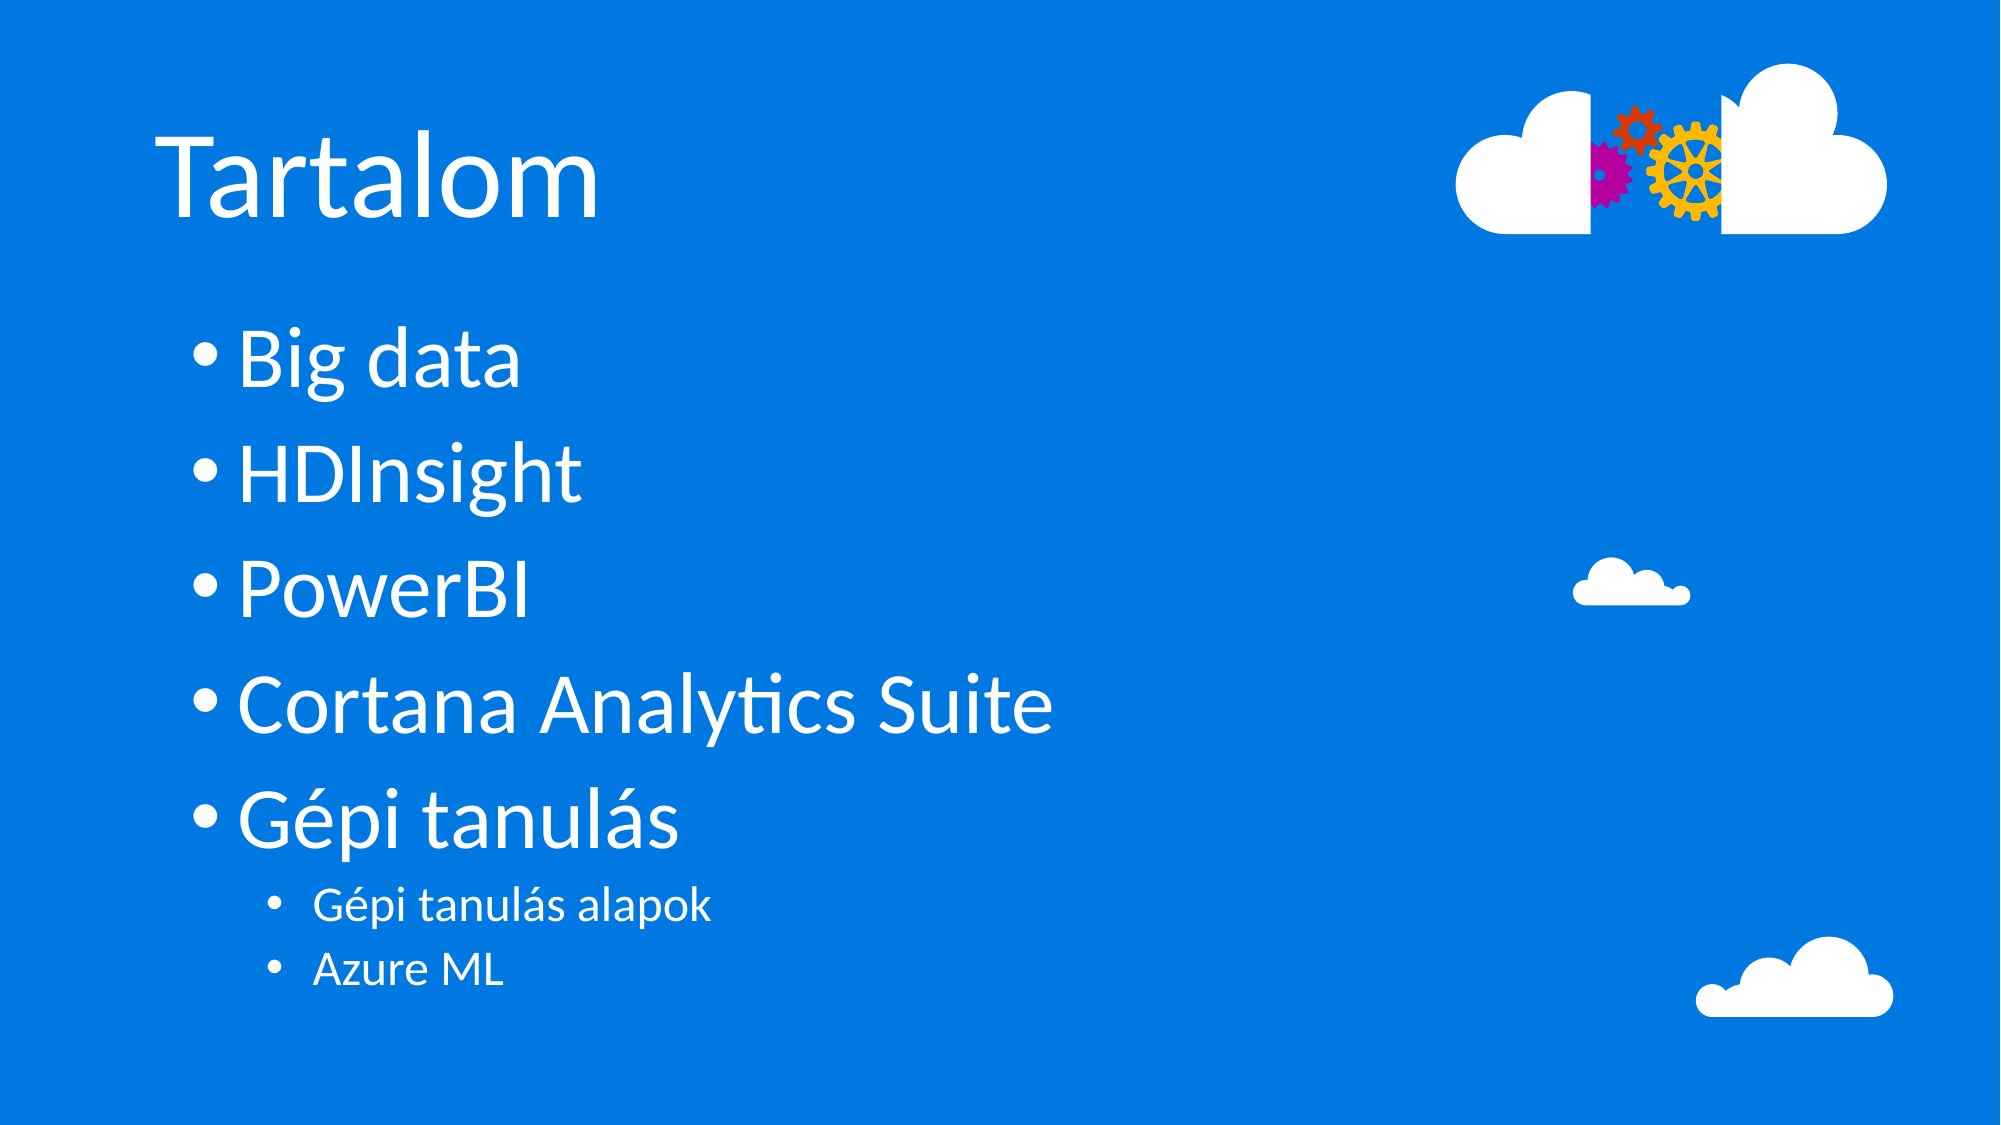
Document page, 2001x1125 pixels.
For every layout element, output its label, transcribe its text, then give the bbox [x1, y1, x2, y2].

list Big data HDInsight PowerBI Cortana Analytics Suite Gépi tanulás Gépi tanulás alapok Azure ML [175, 304, 1473, 1057]
